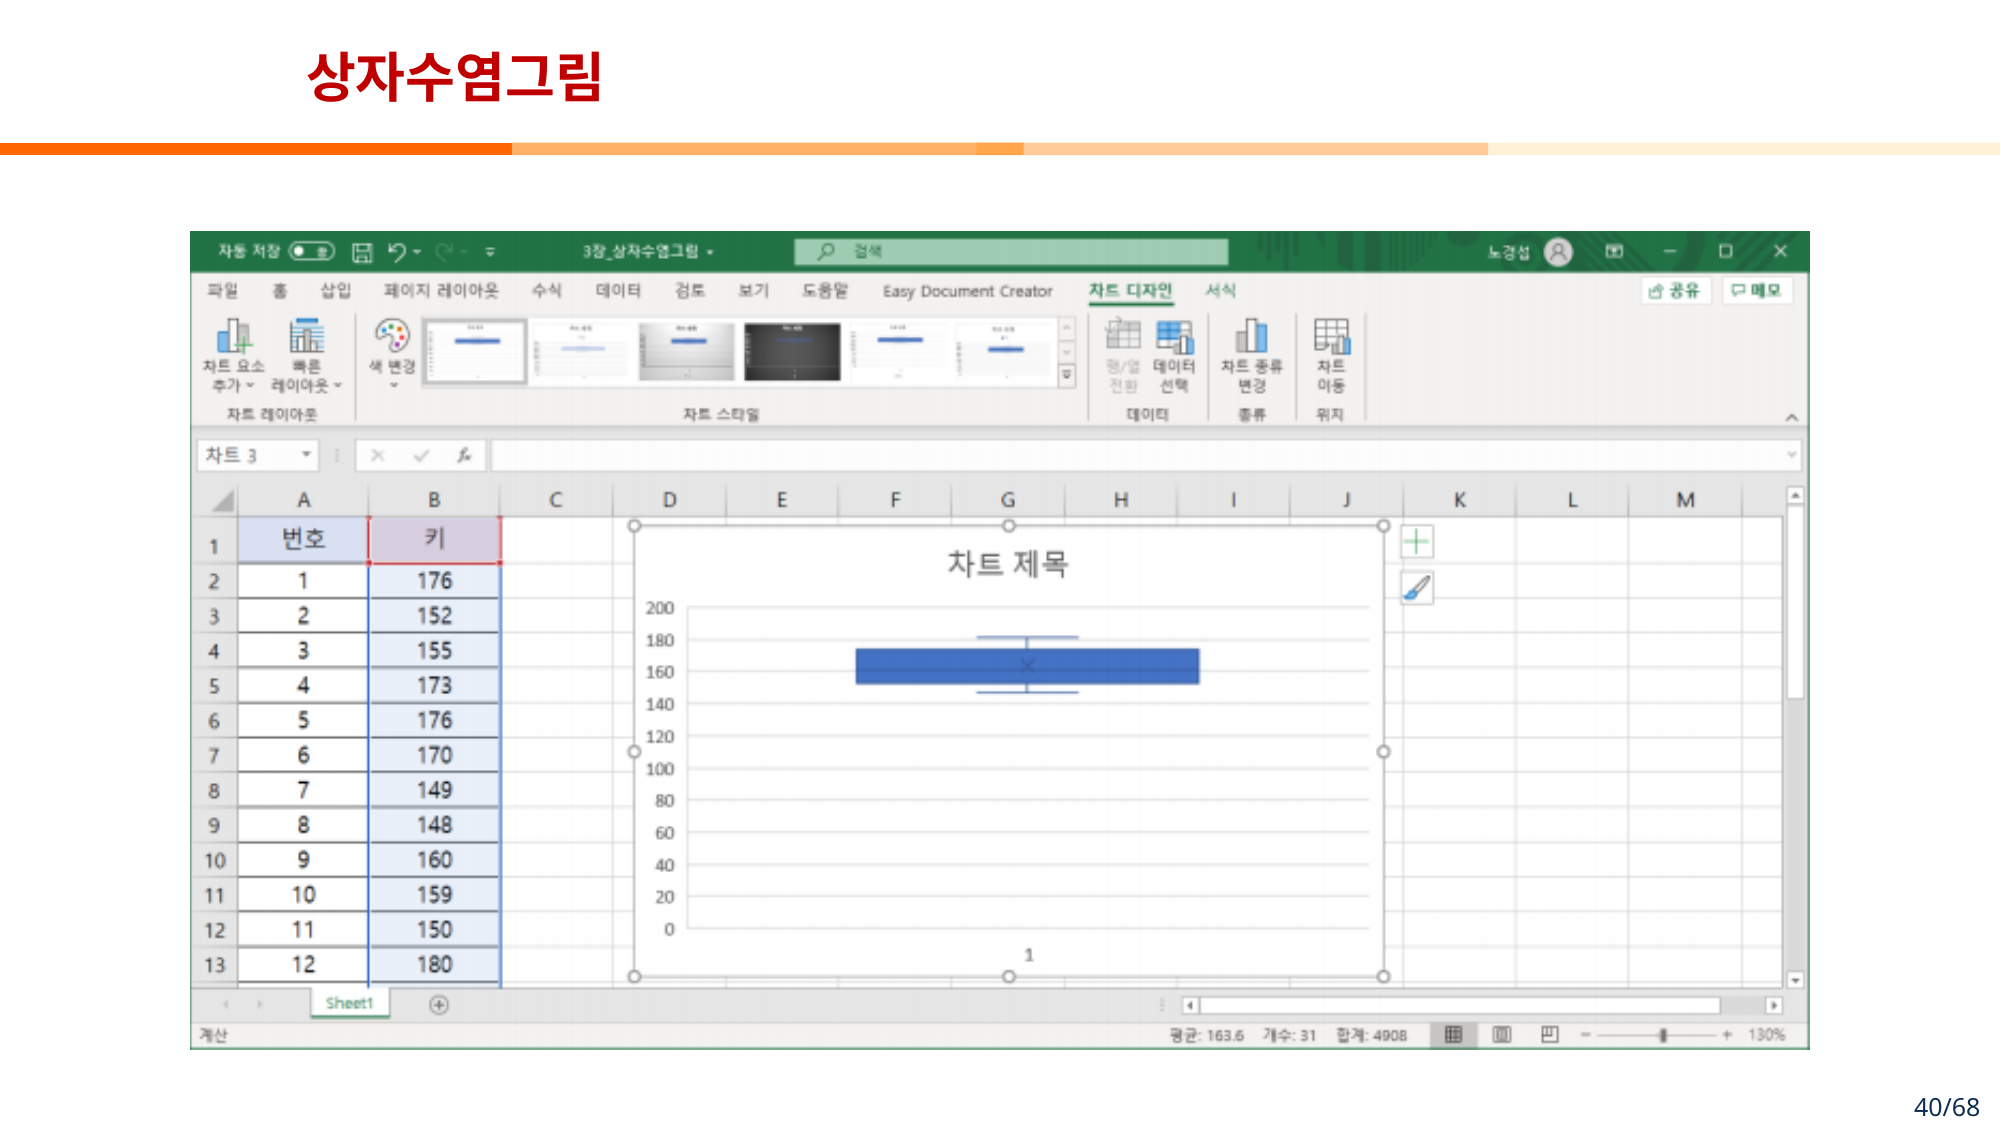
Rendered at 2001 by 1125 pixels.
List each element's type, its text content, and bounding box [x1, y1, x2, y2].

picture [190, 231, 1810, 1050]
title 상자수염그림 [291, 31, 1532, 122]
